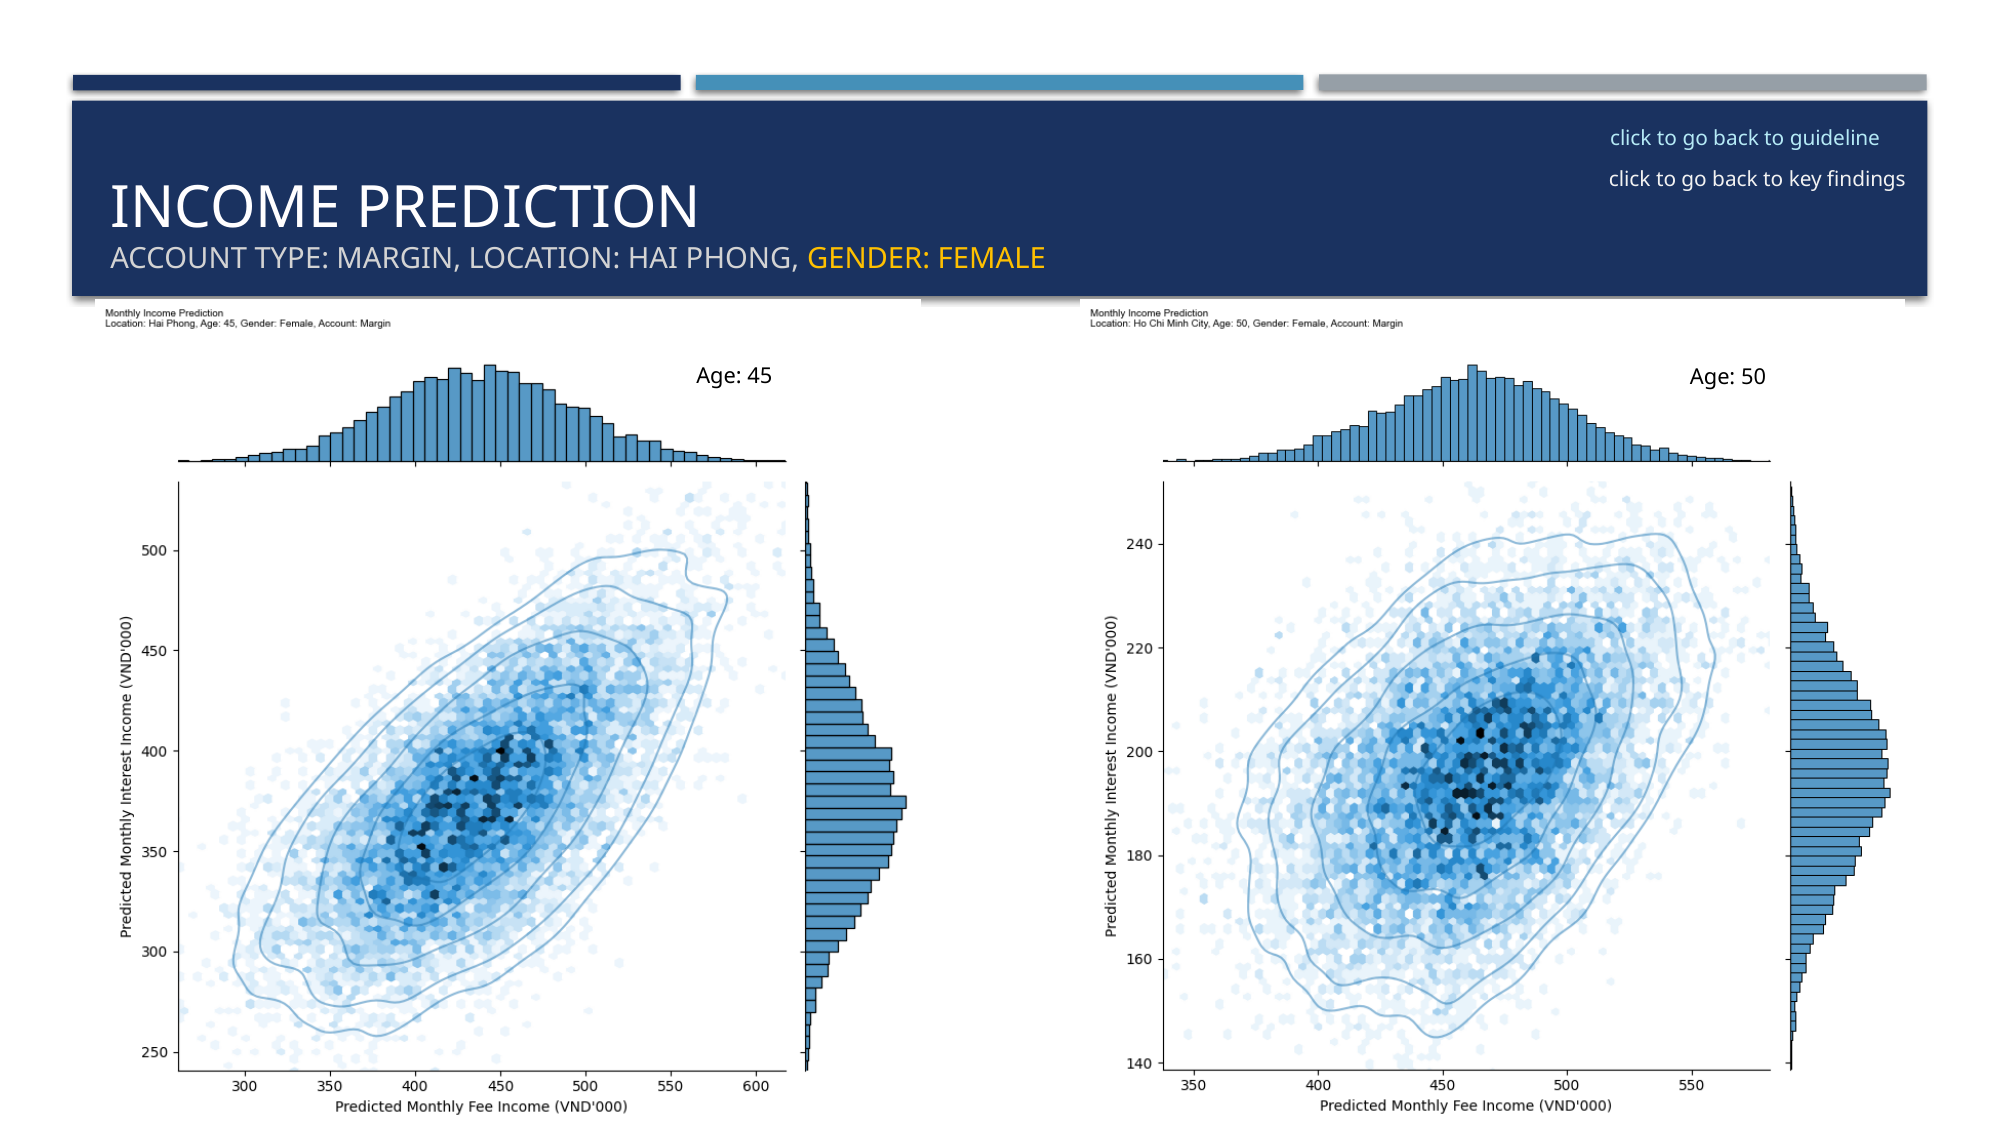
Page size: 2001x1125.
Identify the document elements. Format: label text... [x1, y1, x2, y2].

picture [95, 298, 922, 1125]
picture [1079, 299, 1905, 1125]
title income PREDICTION ACCOUNT TYPE: MARGIN, LOCATION: hai phong, GENDER: female [95, 115, 1905, 282]
text_box click to go back to key findings [1594, 157, 1921, 198]
text_box click to go back to guideline [1595, 117, 1895, 158]
